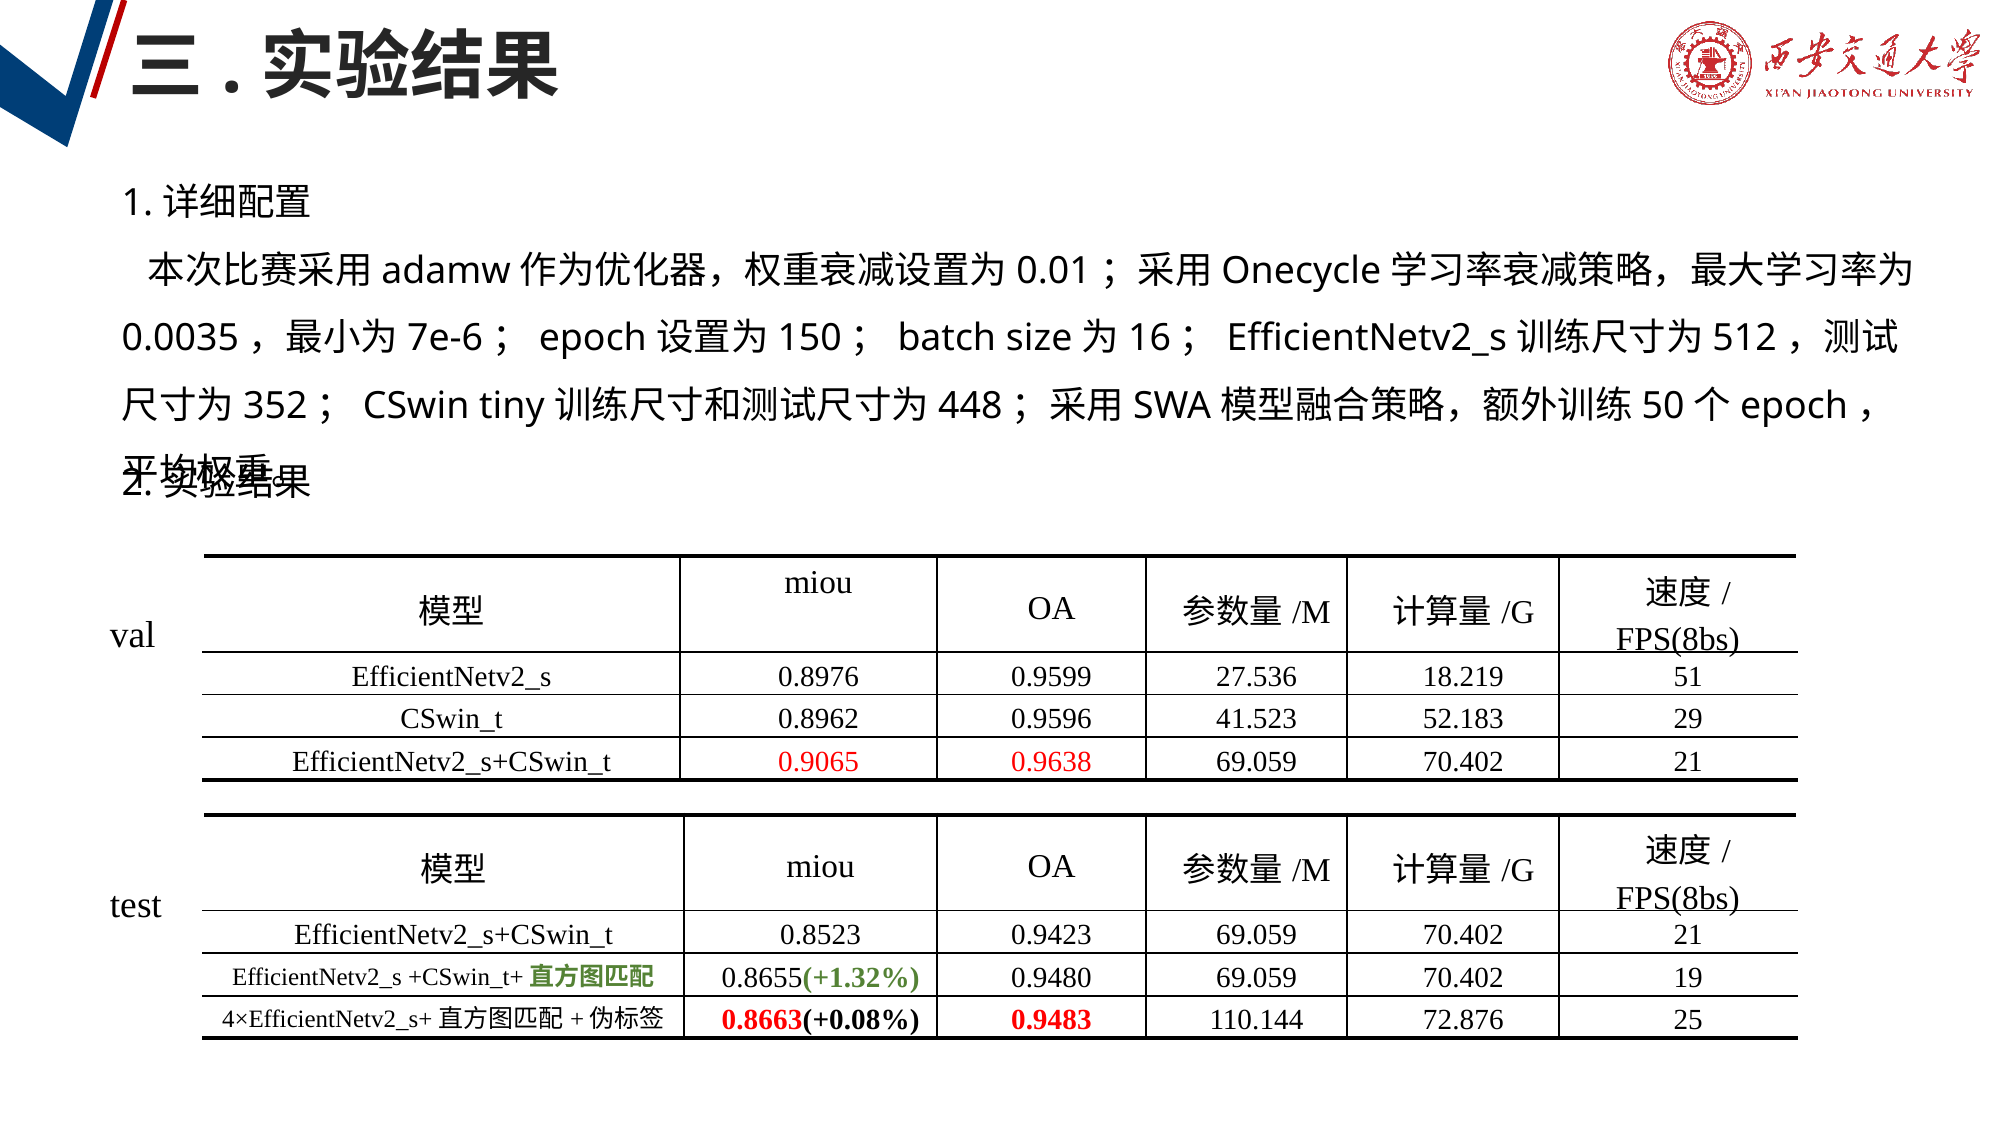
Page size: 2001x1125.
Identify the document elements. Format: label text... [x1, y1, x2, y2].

table_cell 0.9596 [938, 695, 1145, 736]
table_header 计算量/G [1348, 817, 1558, 910]
table_cell 69.059 [1147, 738, 1346, 778]
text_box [0, 0, 607, 148]
table_cell 21 [1560, 911, 1796, 952]
table_cell 72.876 [1348, 997, 1558, 1036]
table_cell 0.9423 [938, 911, 1145, 952]
table_header miou [685, 817, 936, 910]
table_cell 21 [1560, 738, 1796, 778]
table_header 速度/FPS(8bs) [1560, 558, 1796, 651]
table_header 模型 [204, 558, 679, 651]
table_cell 52.183 [1348, 695, 1558, 736]
table_cell 70.402 [1348, 738, 1558, 778]
table_cell 41.523 [1147, 695, 1346, 736]
table_cell 69.059 [1147, 954, 1346, 995]
table_header 参数量/M [1147, 817, 1346, 910]
table_cell 0.8976 [681, 653, 936, 694]
table_cell 69.059 [1147, 911, 1346, 952]
table_cell 0.9483 [938, 997, 1145, 1036]
table_cell 0.9480 [938, 954, 1145, 995]
table_cell 0.8523 [685, 911, 936, 952]
table_header 计算量/G [1348, 558, 1558, 651]
table_cell 70.402 [1348, 911, 1558, 952]
table_cell 0.9065 [681, 738, 936, 778]
table_cell EfficientNetv2_s [204, 653, 679, 694]
table_header miou [681, 558, 936, 651]
table_cell EfficientNetv2_s +CSwin_t+直方图匹配 [204, 954, 683, 995]
text_box val [94, 602, 179, 663]
table_cell 51 [1560, 653, 1796, 694]
table_cell 27.536 [1147, 653, 1346, 694]
table_cell CSwin_t [204, 695, 679, 736]
table_cell 70.402 [1348, 954, 1558, 995]
table_header 参数量/M [1147, 558, 1346, 651]
table_cell EfficientNetv2_s+CSwin_t [204, 911, 683, 952]
table_header 速度/FPS(8bs) [1560, 817, 1796, 910]
table_cell 0.8962 [681, 695, 936, 736]
table_header 模型 [204, 817, 683, 910]
picture [1668, 21, 1980, 105]
text_box 1.详细配置 本次比赛采用adamw作为优化器，权重衰减设置为0.01；采用Onecycle学习率衰减策略，最大学习率为0.0035，最小为7e-6；epoch设置为150；batch size为16；EfficientNetv2_s训练尺寸为512，测试尺寸为352；CSwin tiny训练尺寸和测试尺寸为448；采用SWA模型融合策略，额外训练50个epoch，平均权重。 [106, 148, 1939, 501]
table_header OA [938, 817, 1145, 910]
text_box test [94, 872, 179, 932]
table_header OA [938, 558, 1145, 651]
table_cell 29 [1560, 695, 1796, 736]
table_cell 25 [1560, 997, 1796, 1036]
table_cell 0.9638 [938, 738, 1145, 778]
table_cell 18.219 [1348, 653, 1558, 694]
table_cell 0.9599 [938, 653, 1145, 694]
table_cell 19 [1560, 954, 1796, 995]
table_cell EfficientNetv2_s+CSwin_t [204, 738, 679, 778]
table_cell 0.8663(+0.08%) [685, 997, 936, 1036]
table_cell 4×EfficientNetv2_s+直方图匹配+伪标签 [204, 997, 683, 1036]
table_cell 0.8655(+1.32%) [685, 954, 936, 995]
text_box 2.实验结果 [106, 450, 348, 511]
table_cell 110.144 [1147, 997, 1346, 1036]
